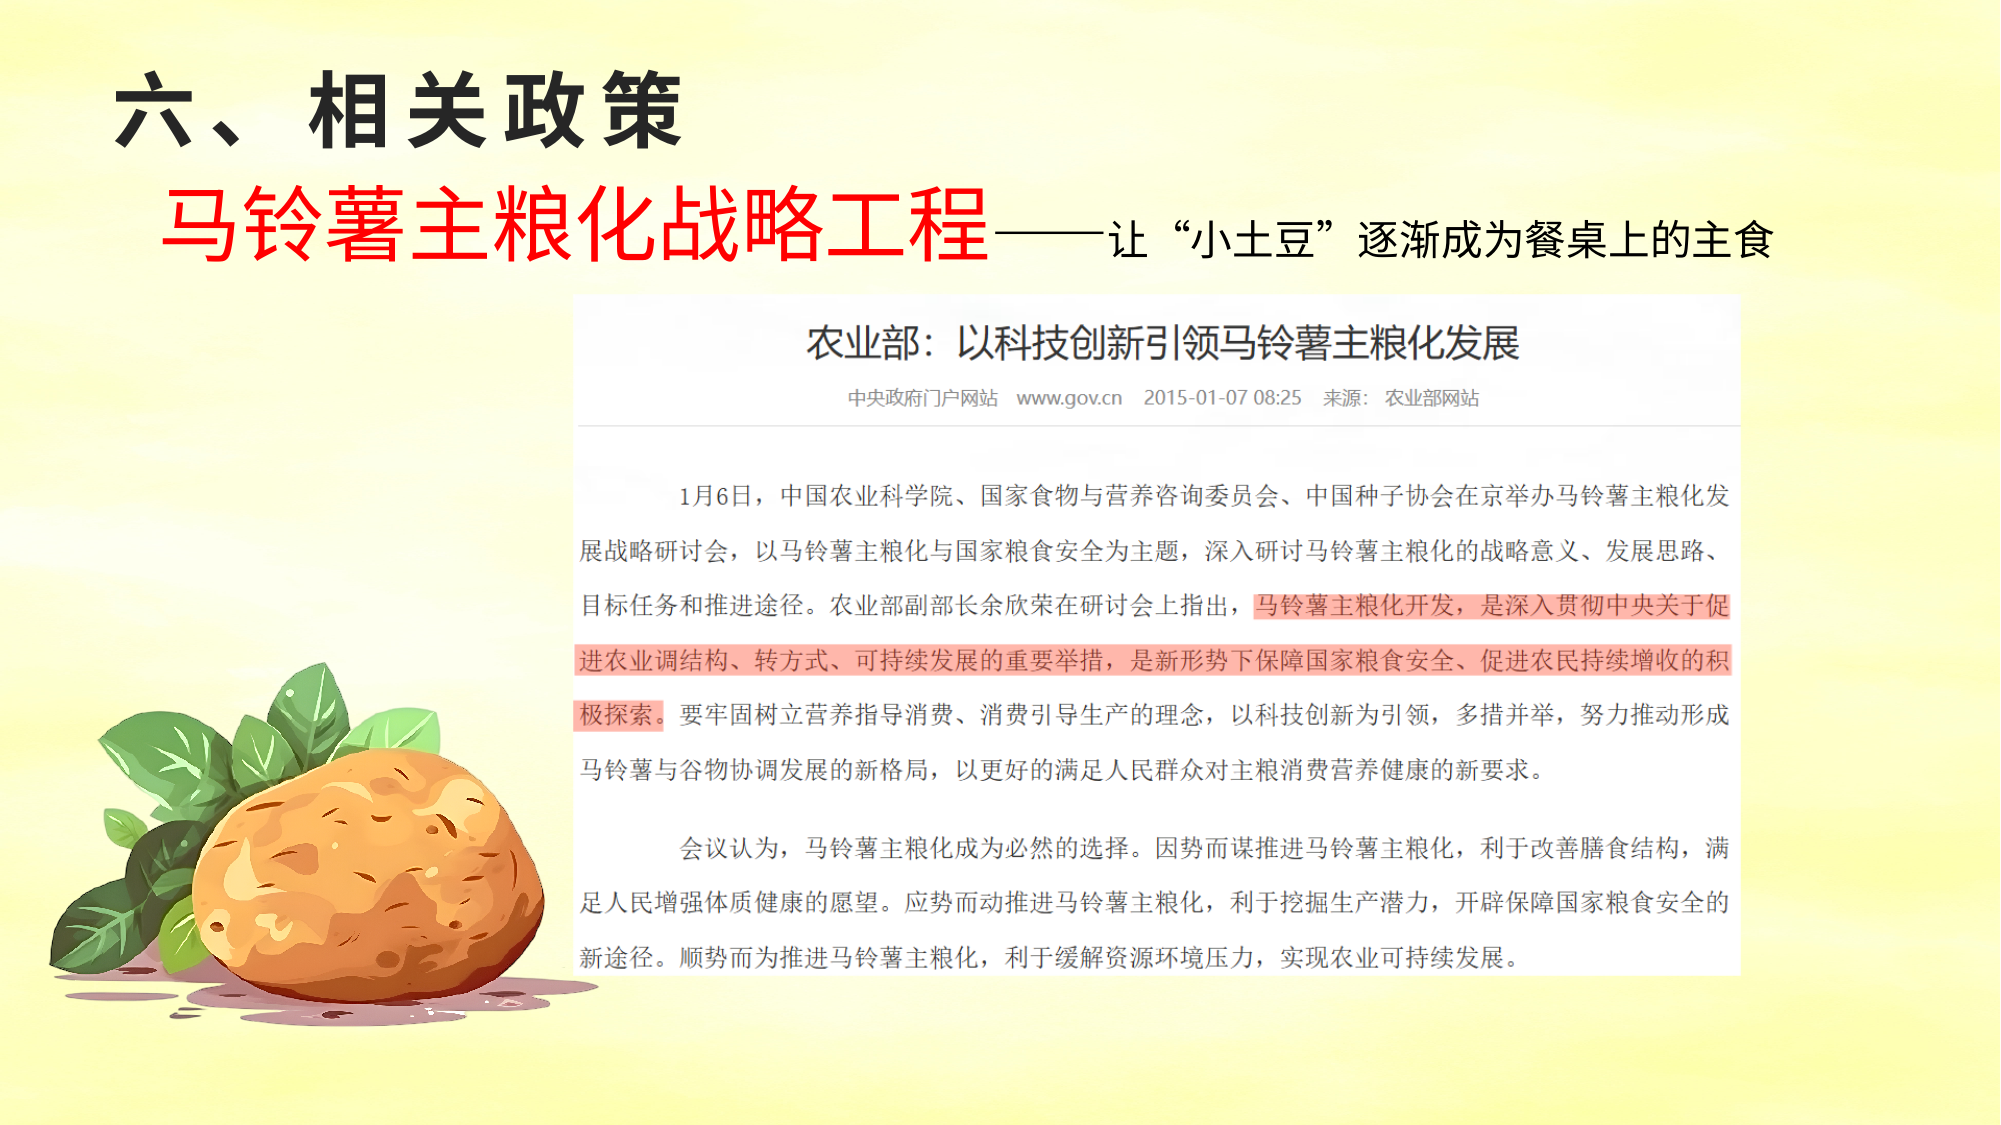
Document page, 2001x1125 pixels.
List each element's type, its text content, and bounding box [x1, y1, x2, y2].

text_box 六、相关政策 [97, 50, 723, 165]
text_box 马铃薯主粮化战略工程——让“小土豆”逐渐成为餐桌上的主食 [143, 164, 1855, 261]
picture [0, 0, 2001, 1125]
